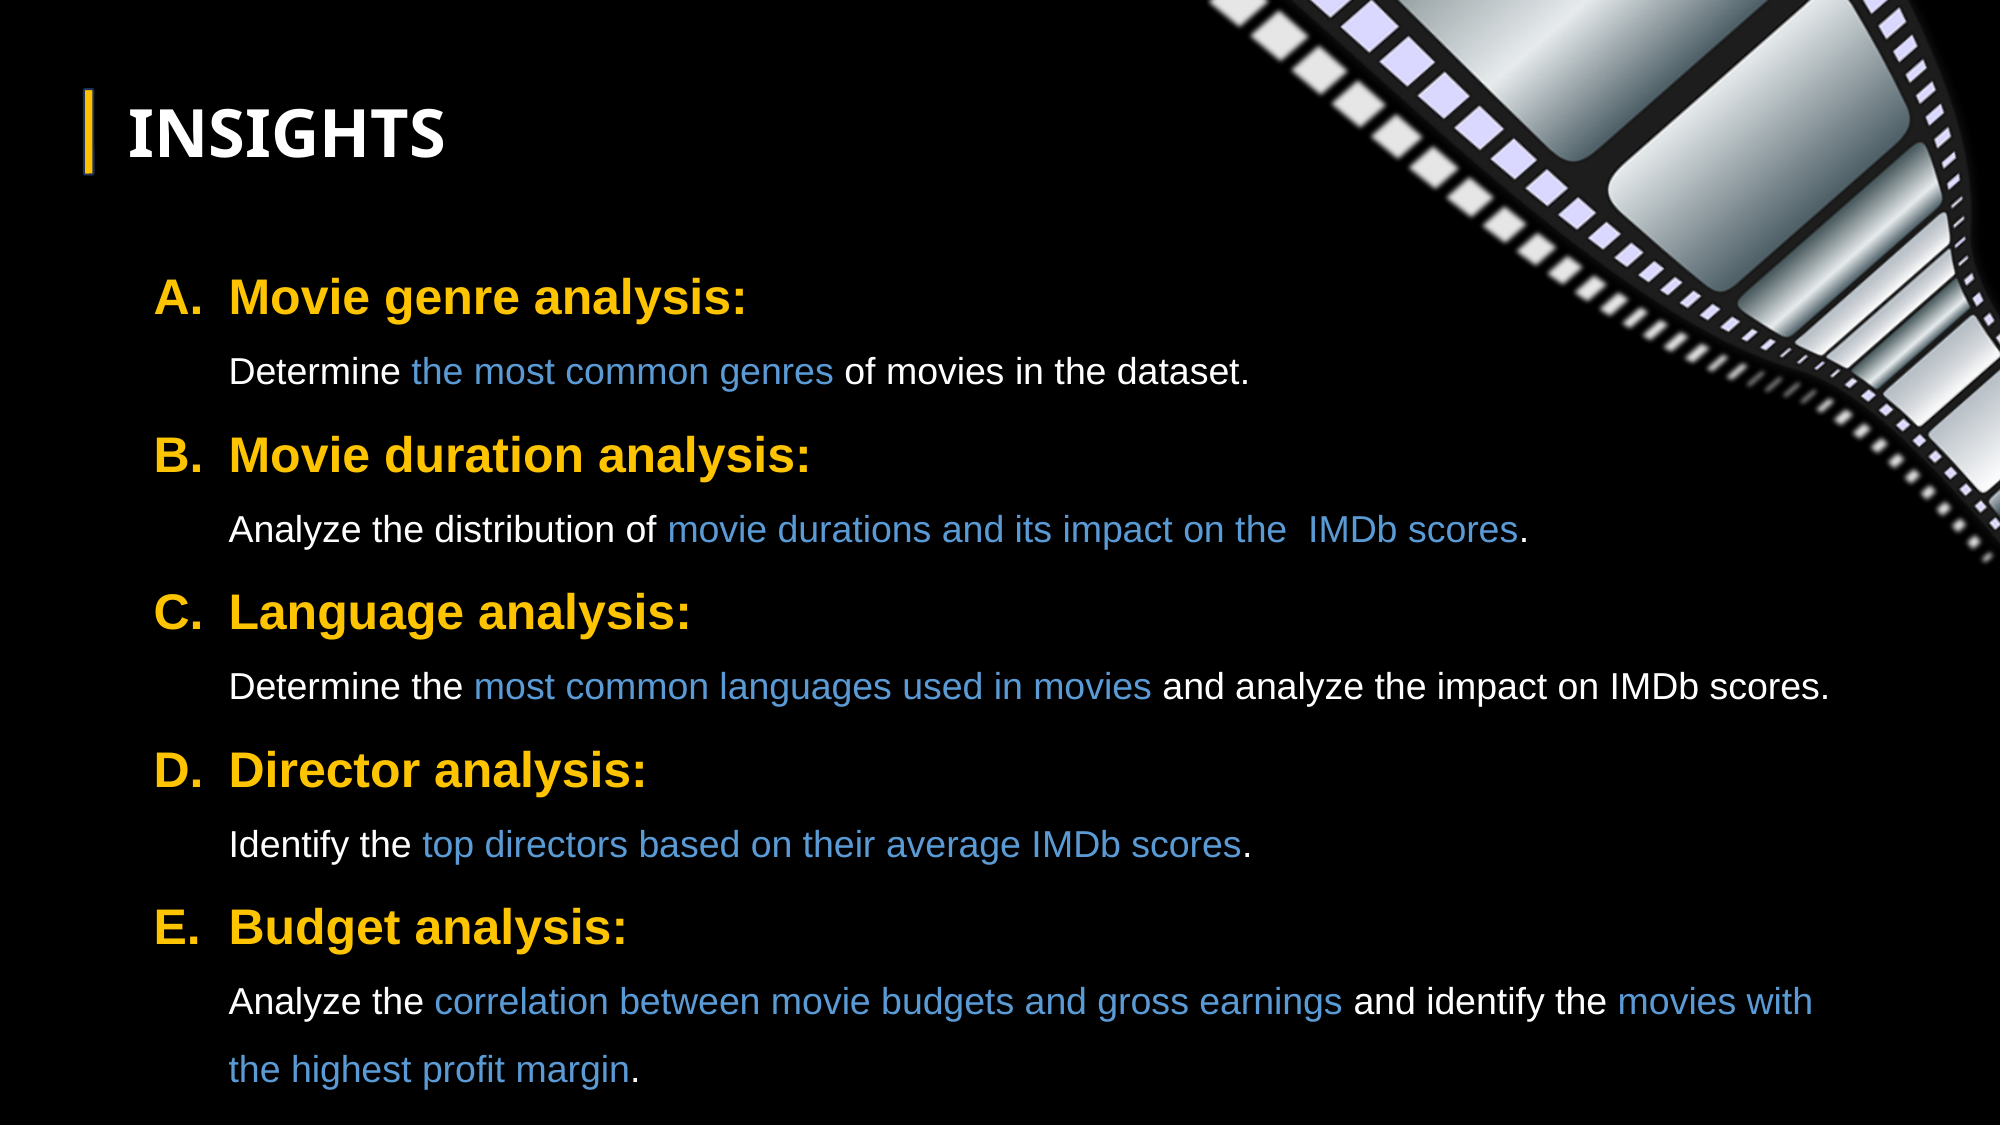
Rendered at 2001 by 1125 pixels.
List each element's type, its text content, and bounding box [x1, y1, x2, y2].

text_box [83, 83, 1000, 180]
text_box Movie genre analysis: Determine the most common genres of movies in the dataset. Movie duration analysis: Analyze the distribution of movie durations and its impact on the IMDb scores. Language analysis: Determine the most common languages used in movies and analyze the impact on IMDb scores. Director analysis: Identify the top directors based on their average IMDb scores. Budget analysis: Analyze the correlation between movie budgets and gross earnings and identify the movies with the highest profit margin. [138, 227, 1862, 1098]
picture [1192, 0, 2000, 720]
